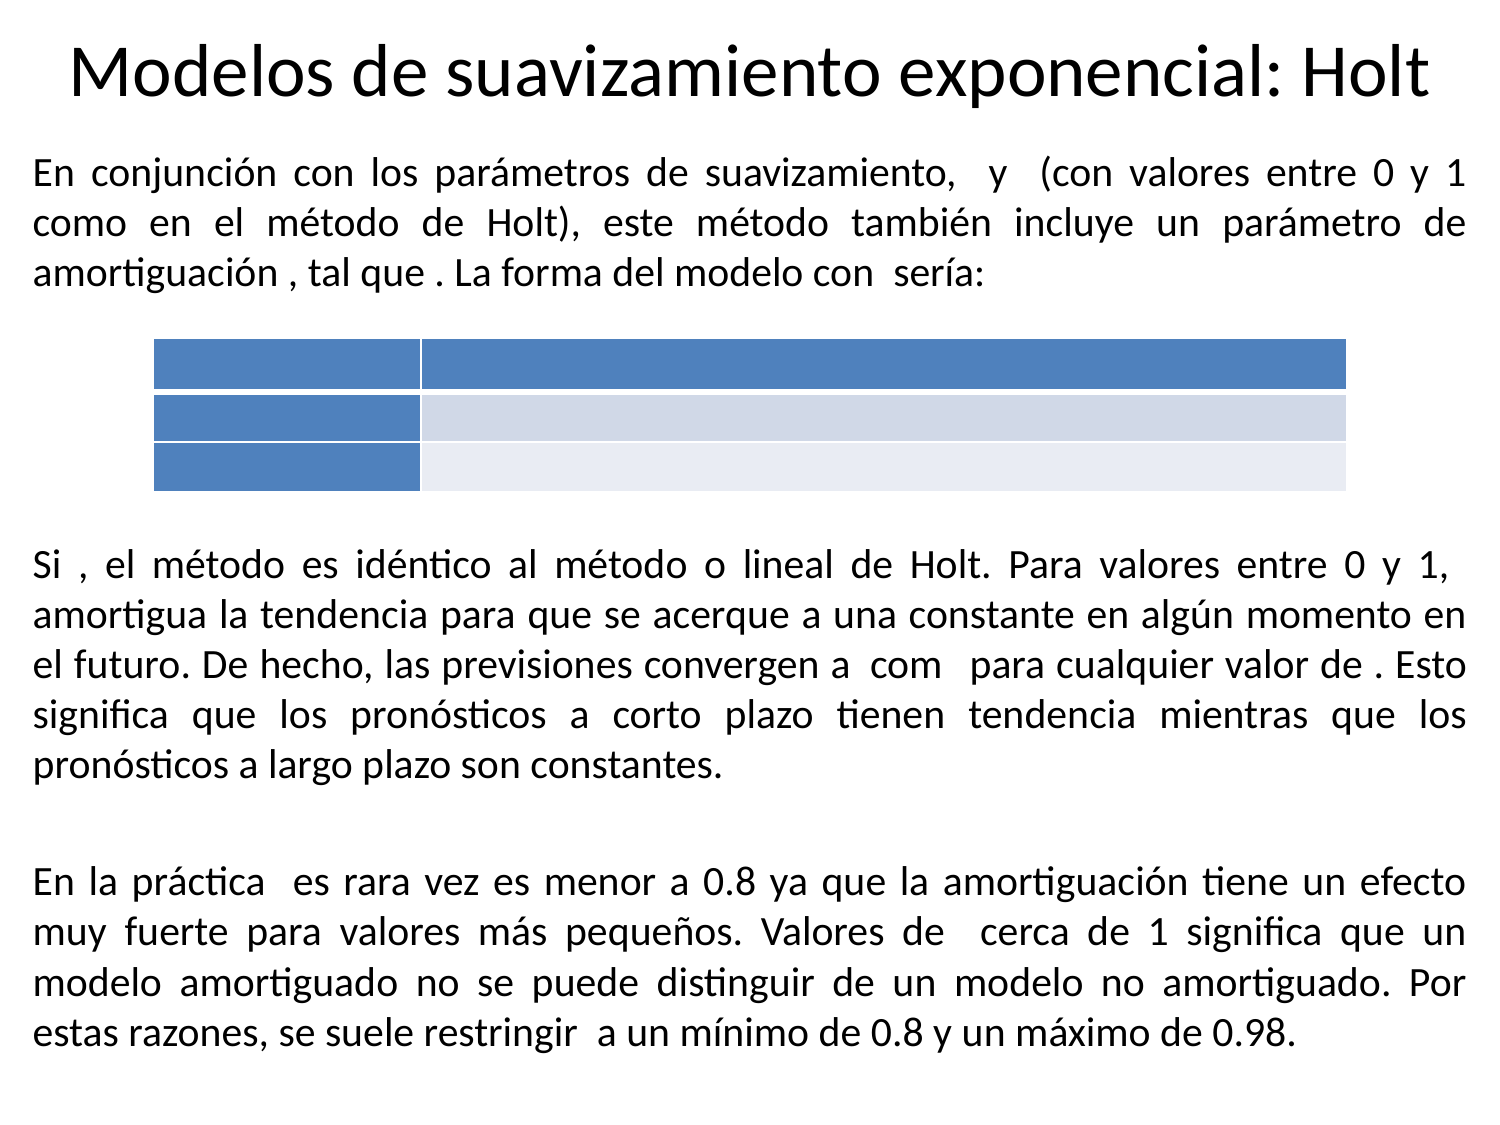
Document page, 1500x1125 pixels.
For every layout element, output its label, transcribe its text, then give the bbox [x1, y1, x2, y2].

title Modelos de suavizamiento exponencial: Holt [0, 7, 1500, 126]
